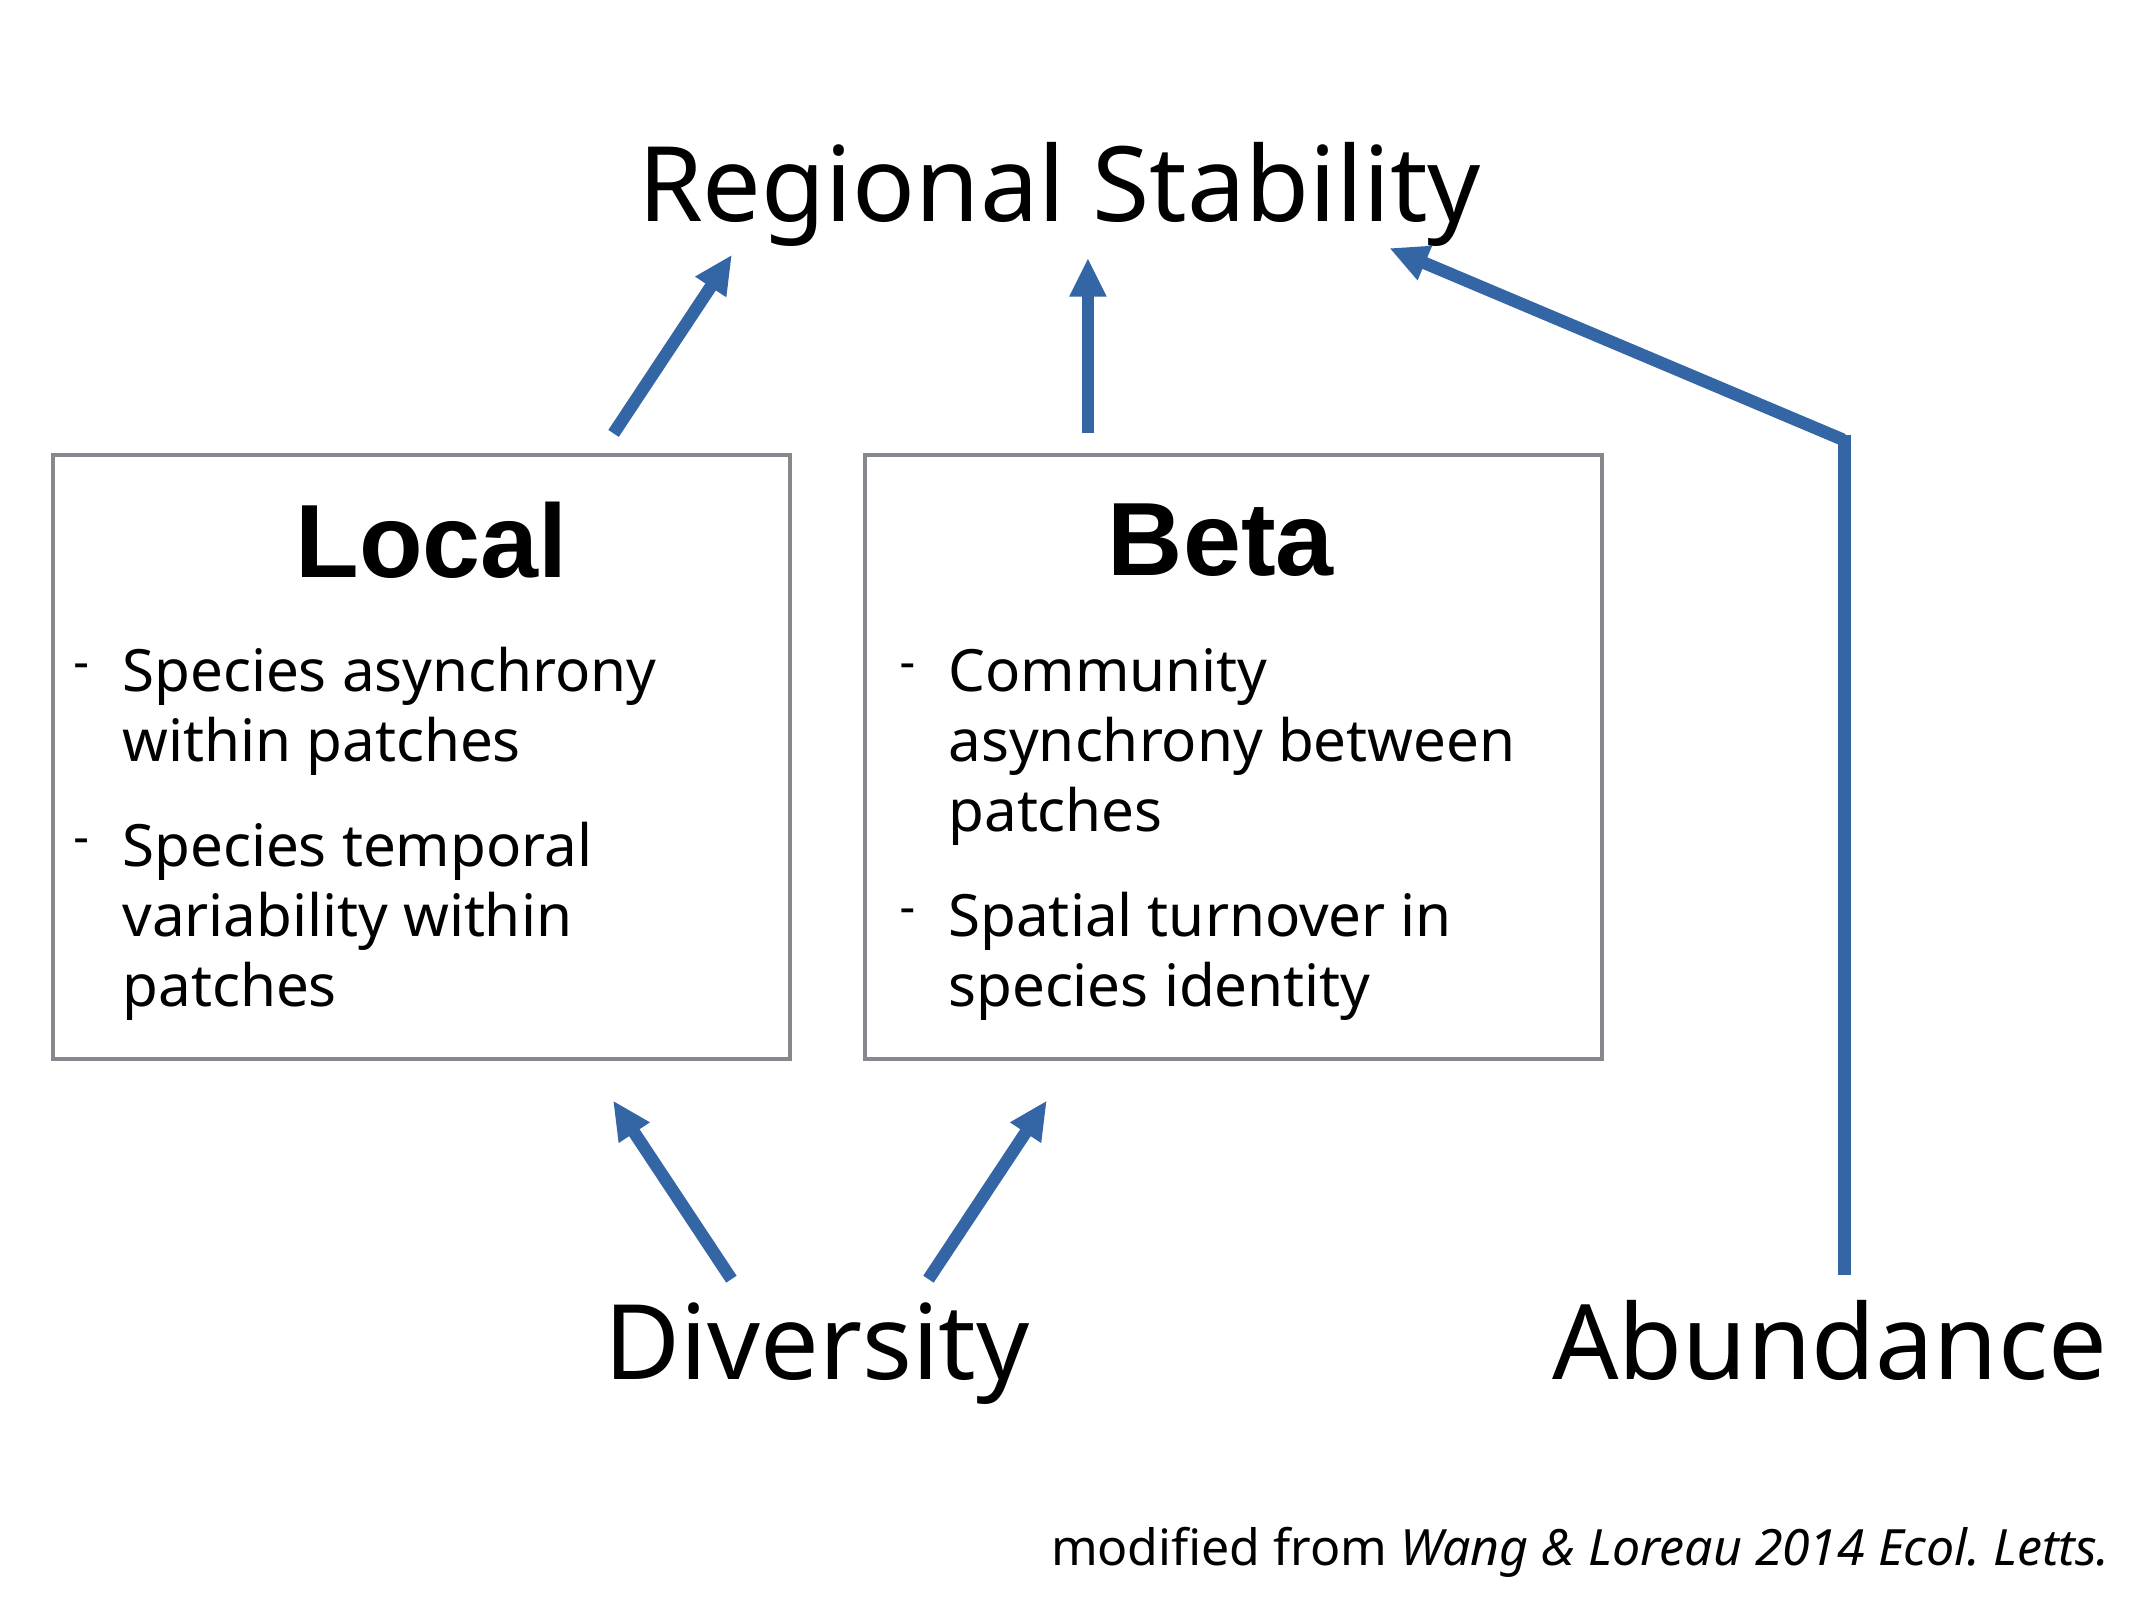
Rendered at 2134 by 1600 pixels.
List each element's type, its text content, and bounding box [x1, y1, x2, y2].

text_box [613, 1101, 732, 1280]
text_box [613, 255, 732, 434]
text_box [1081, 259, 1095, 434]
text_box [1392, 251, 1844, 440]
text_box Regional Stability [630, 108, 1491, 251]
text_box Diversity [596, 1267, 1039, 1409]
text_box modified from Wang & Loreau 2014 Ecol. Letts. [1042, 1507, 2119, 1584]
text_box Abundance [1543, 1267, 2116, 1409]
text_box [52, 454, 793, 1060]
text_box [864, 454, 1603, 1060]
text_box [928, 1101, 1047, 1280]
